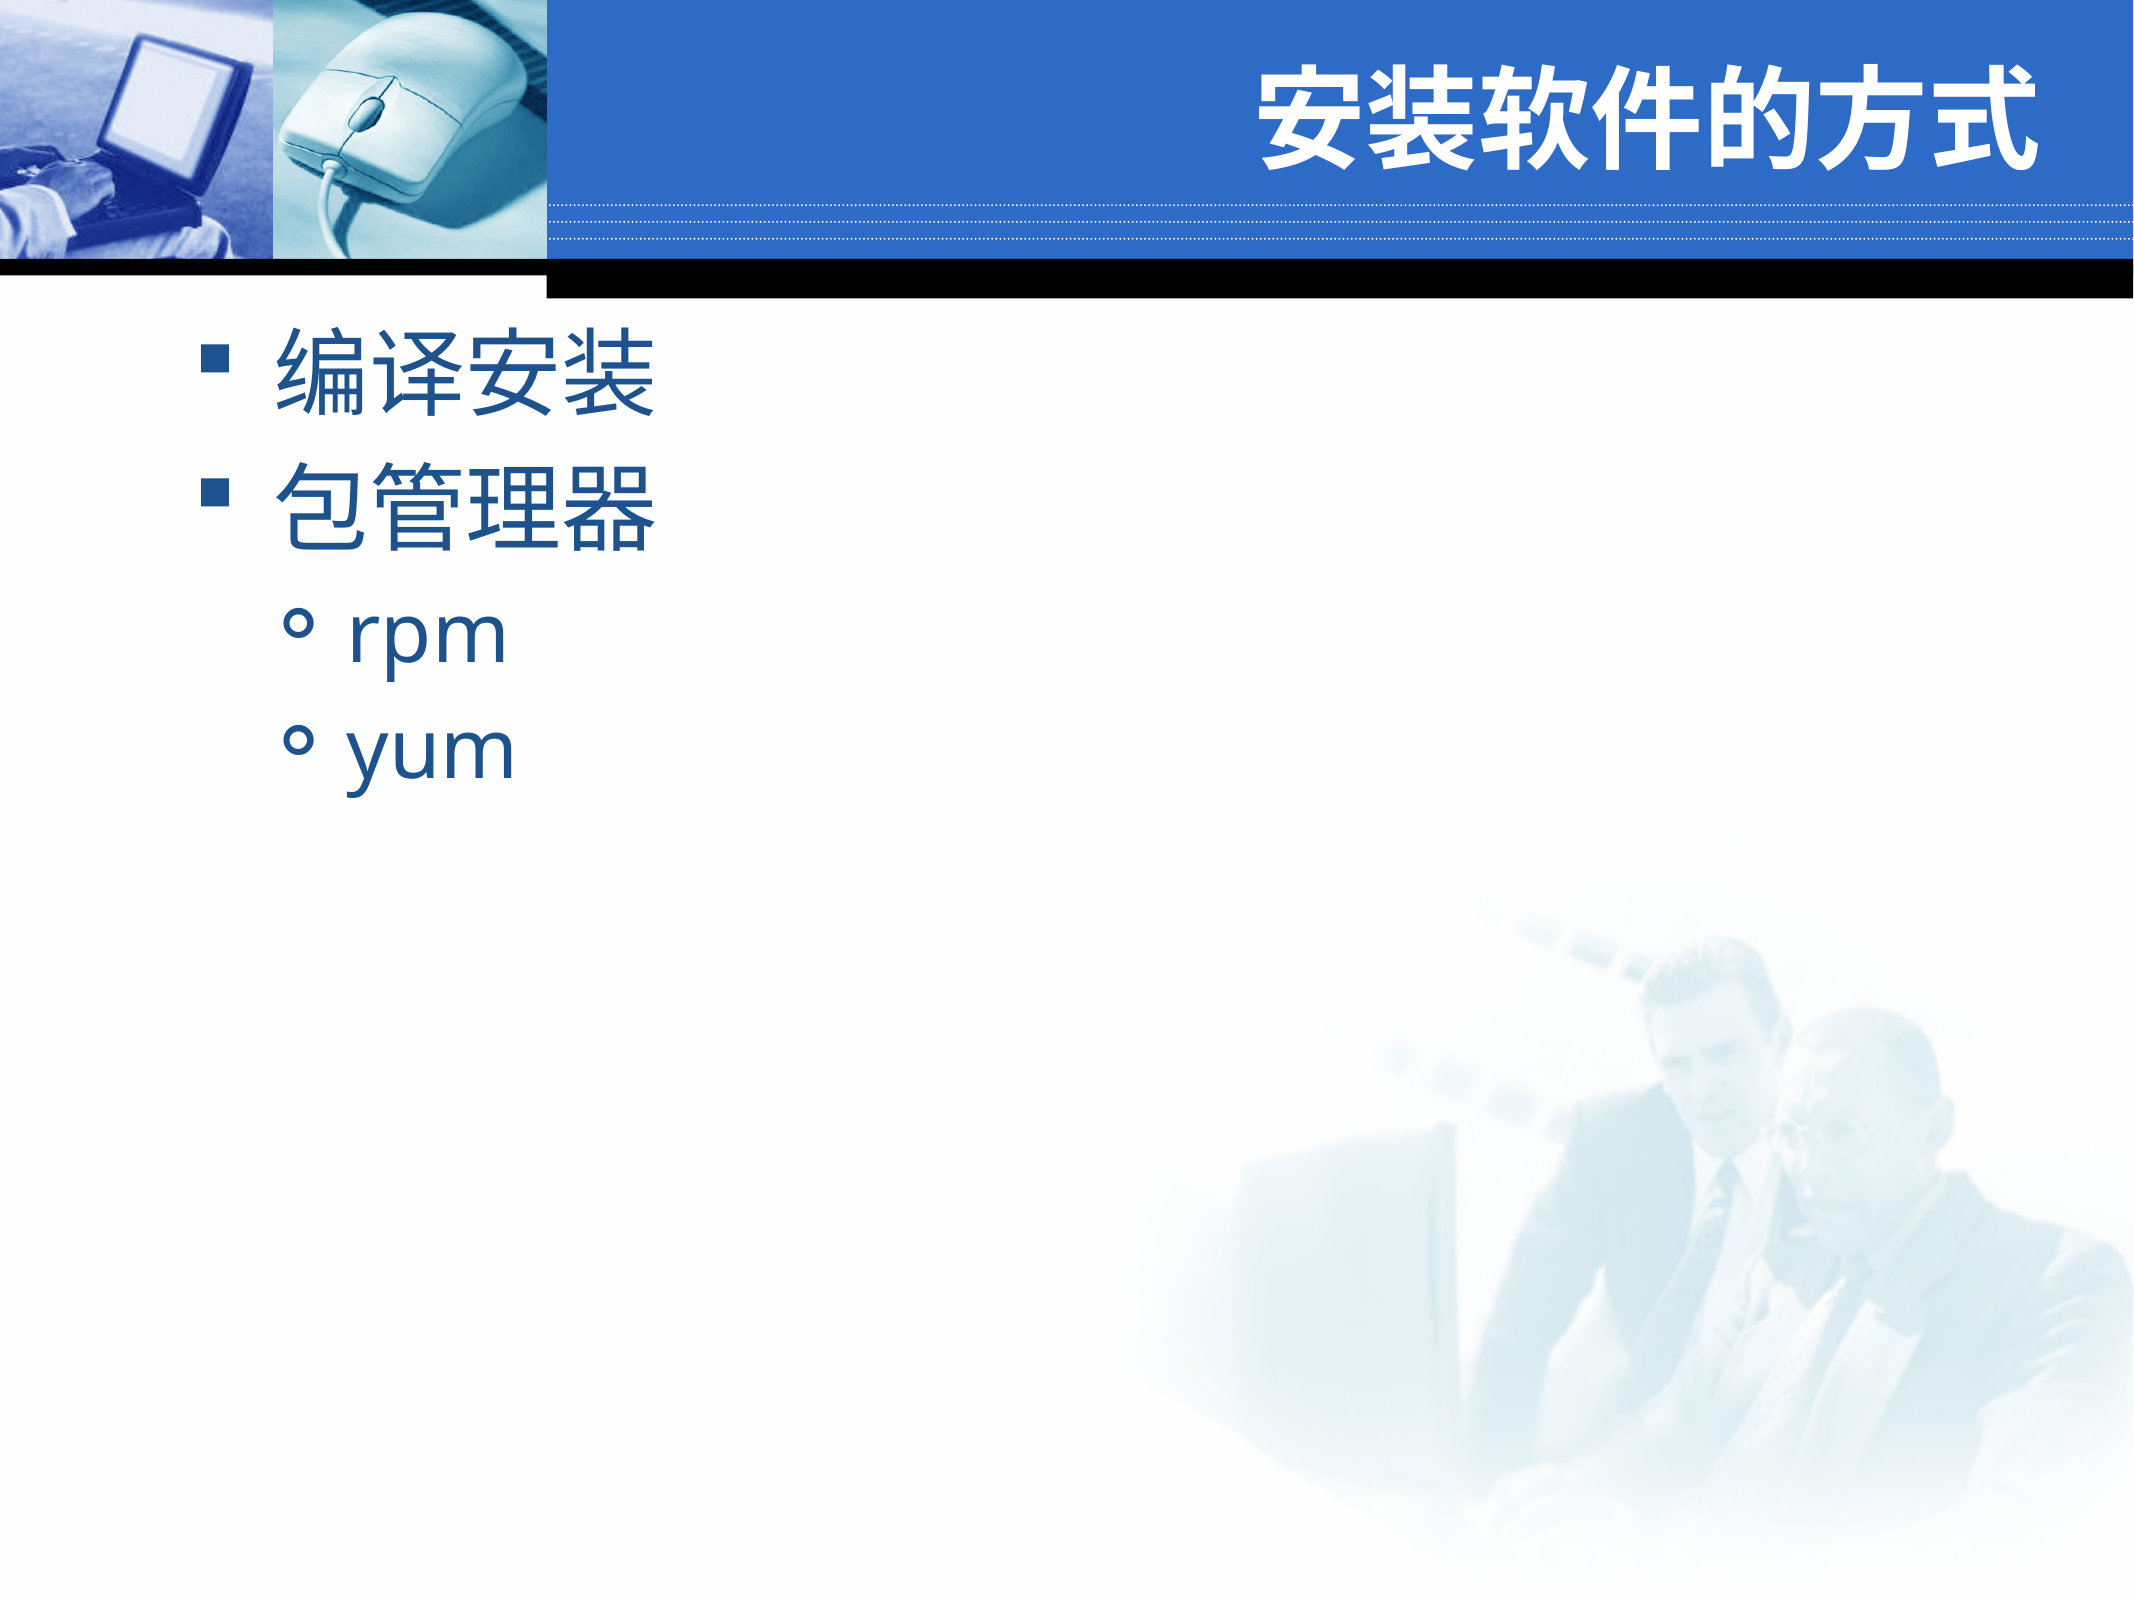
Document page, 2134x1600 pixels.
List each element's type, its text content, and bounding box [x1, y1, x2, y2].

picture [0, 276, 2134, 1600]
picture [0, 0, 547, 258]
title 安装软件的方式 [586, 53, 2063, 178]
list 编译安装 包管理器 rpm yum [106, 302, 2027, 1475]
